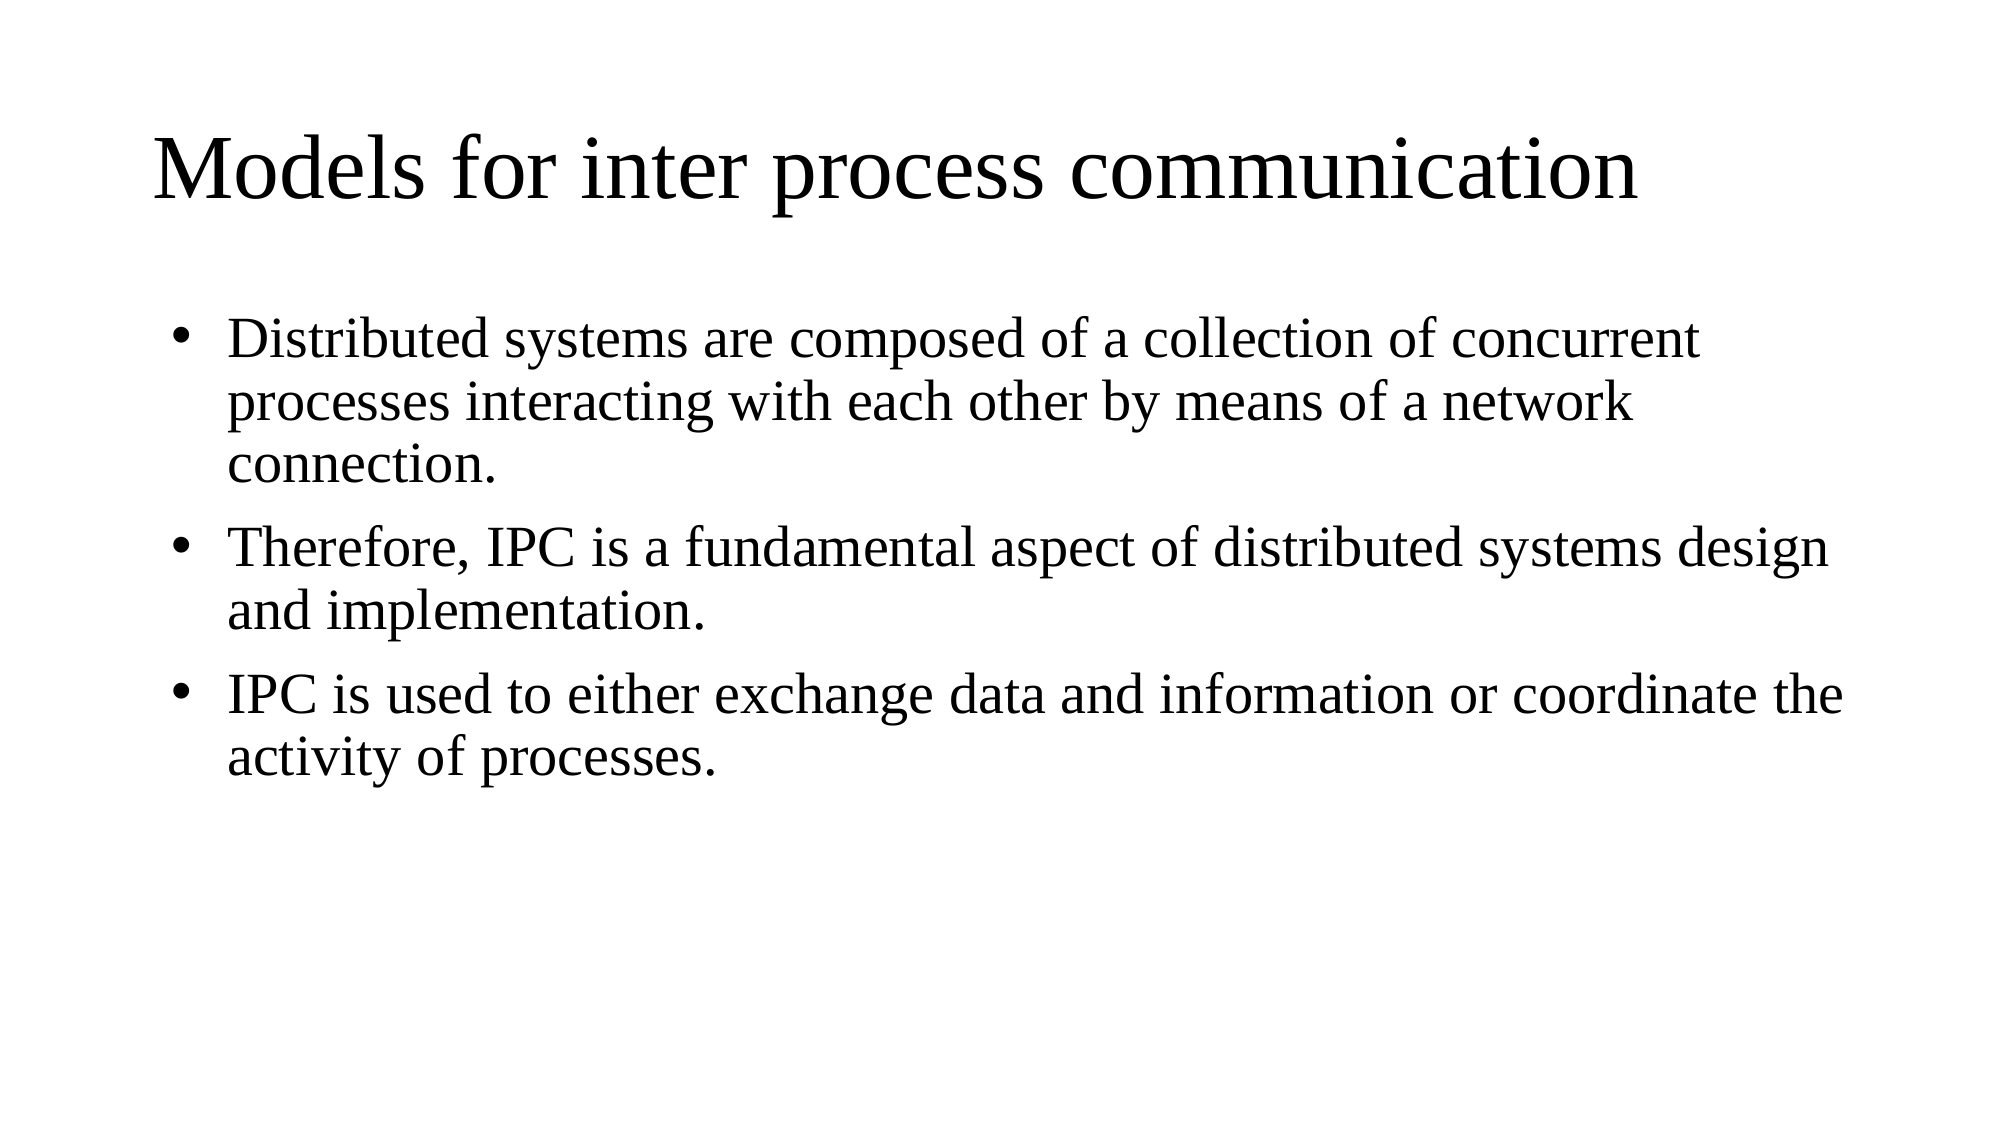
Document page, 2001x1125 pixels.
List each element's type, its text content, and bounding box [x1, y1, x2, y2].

list Distributed systems are composed of a collection of concurrent processes interacting with each other by means of a network connection. Therefore, IPC is a fundamental aspect of distributed systems design and implementation. IPC is used to either exchange data and information or coordinate the activity of processes. [137, 299, 1863, 1014]
title Models for inter process communication [137, 59, 1863, 278]
